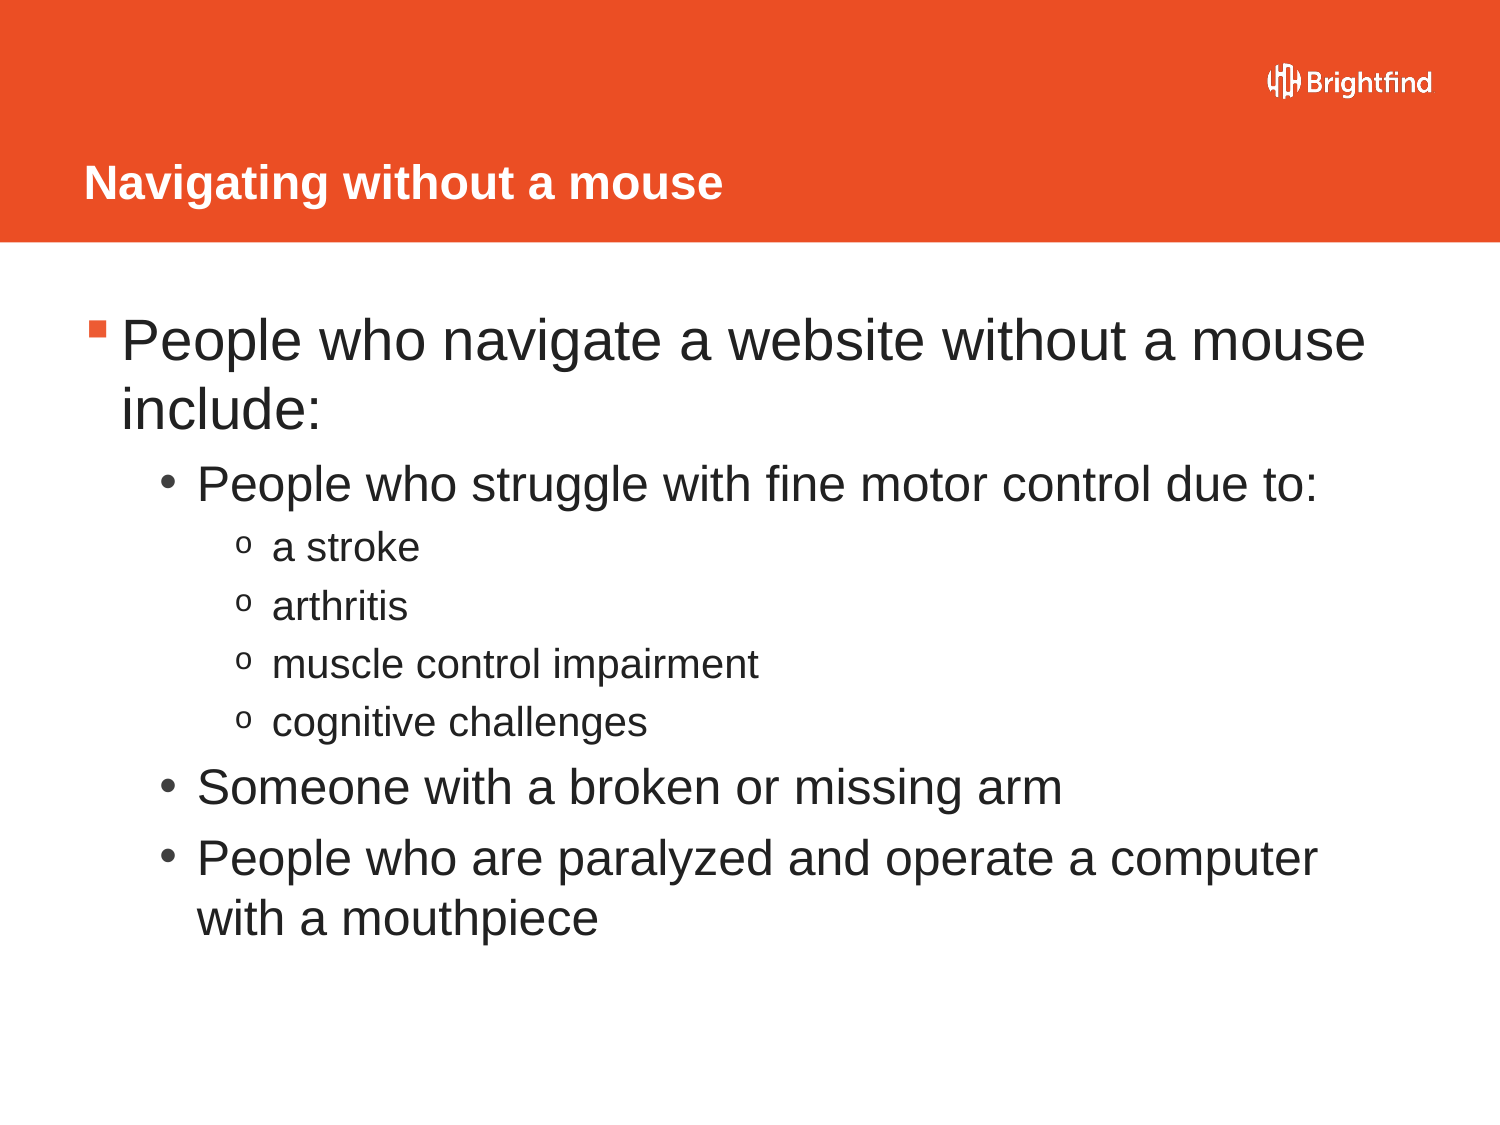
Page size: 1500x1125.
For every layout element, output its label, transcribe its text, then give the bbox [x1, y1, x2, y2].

list People who navigate a website without a mouse include: People who struggle with fine motor control due to: a stroke arthritis muscle control impairment cognitive challenges Someone with a broken or missing arm People who are paralyzed and operate a computer with a mouthpiece [69, 294, 1428, 1046]
title Navigating without a mouse [68, 143, 1428, 217]
